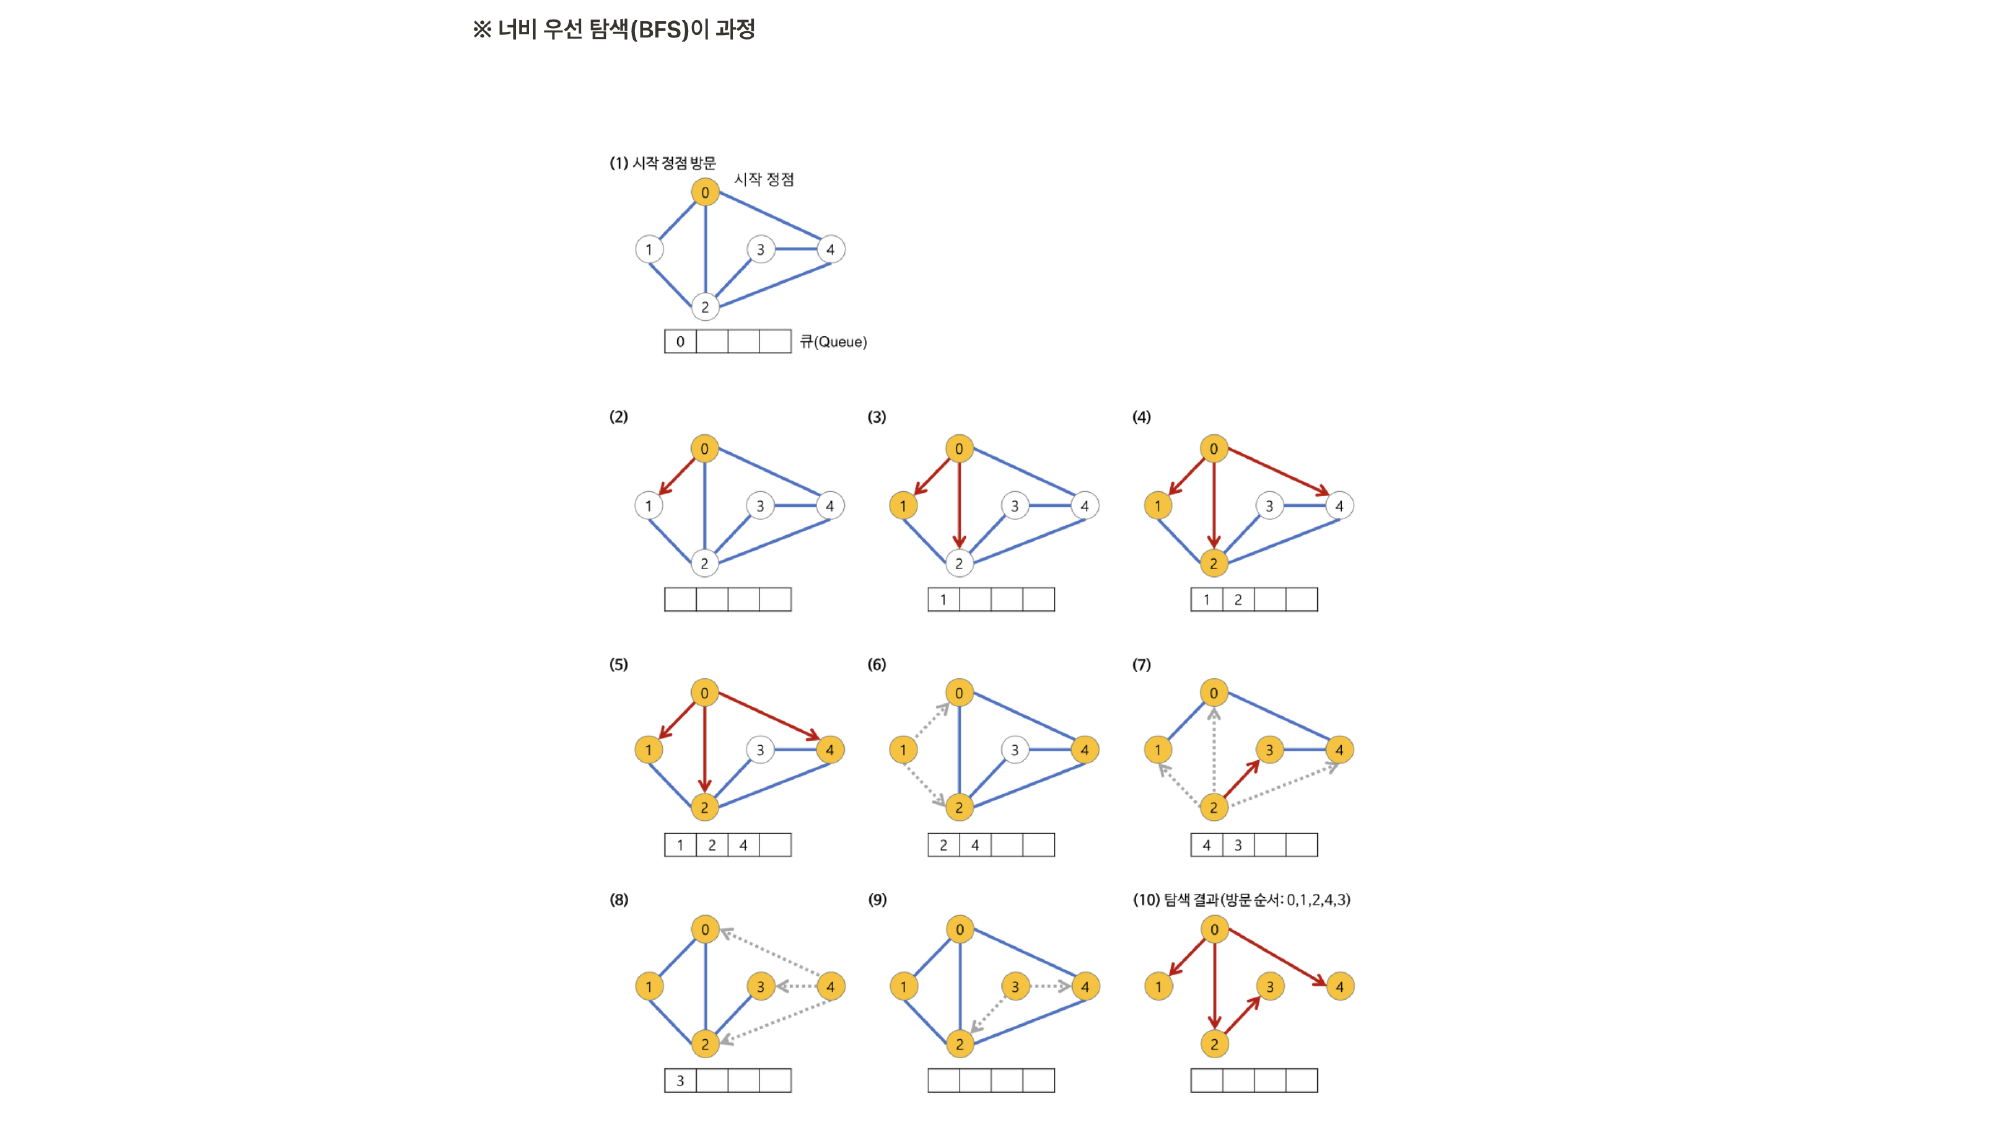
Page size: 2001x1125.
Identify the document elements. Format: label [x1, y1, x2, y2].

list [459, 0, 1436, 1114]
